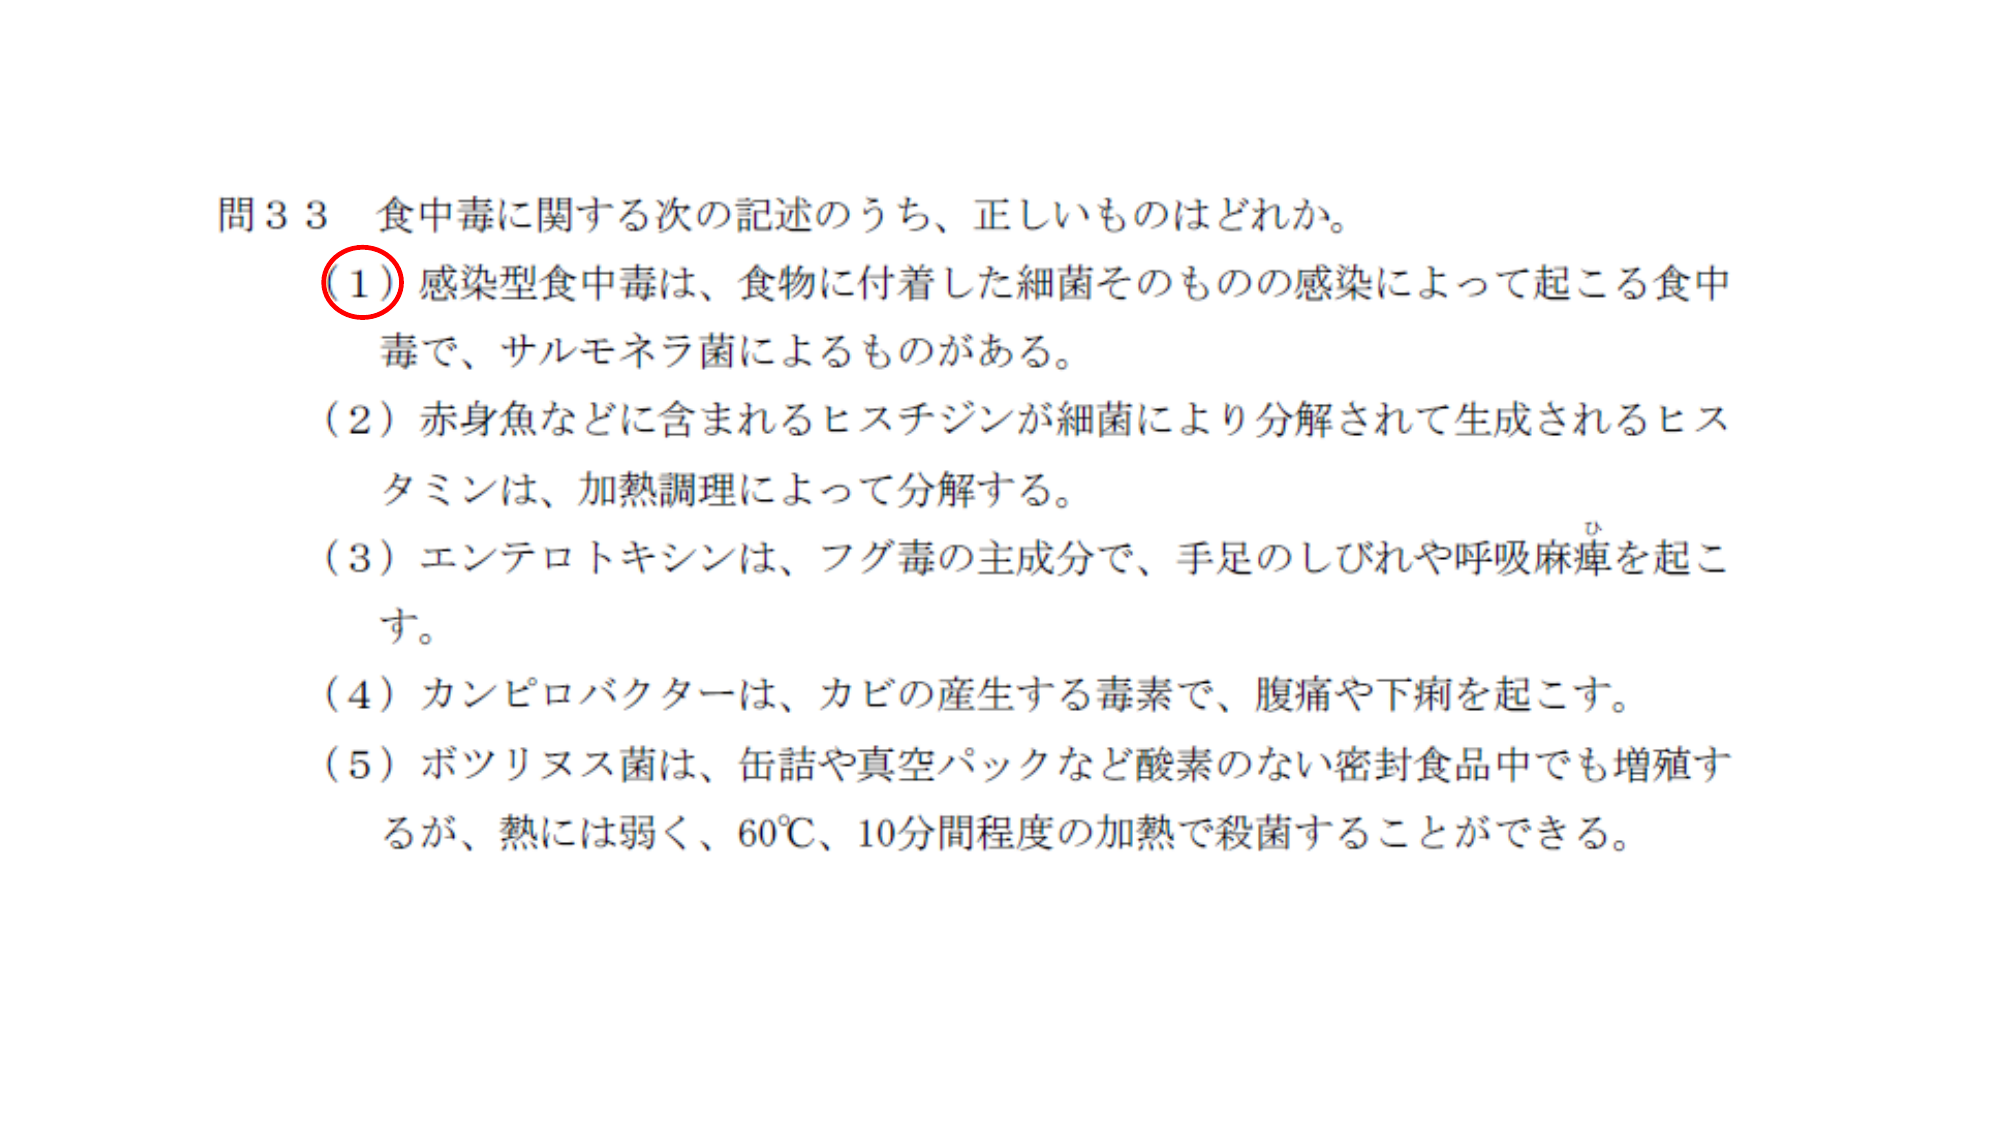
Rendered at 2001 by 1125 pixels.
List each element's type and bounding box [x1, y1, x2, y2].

picture [205, 186, 1753, 870]
